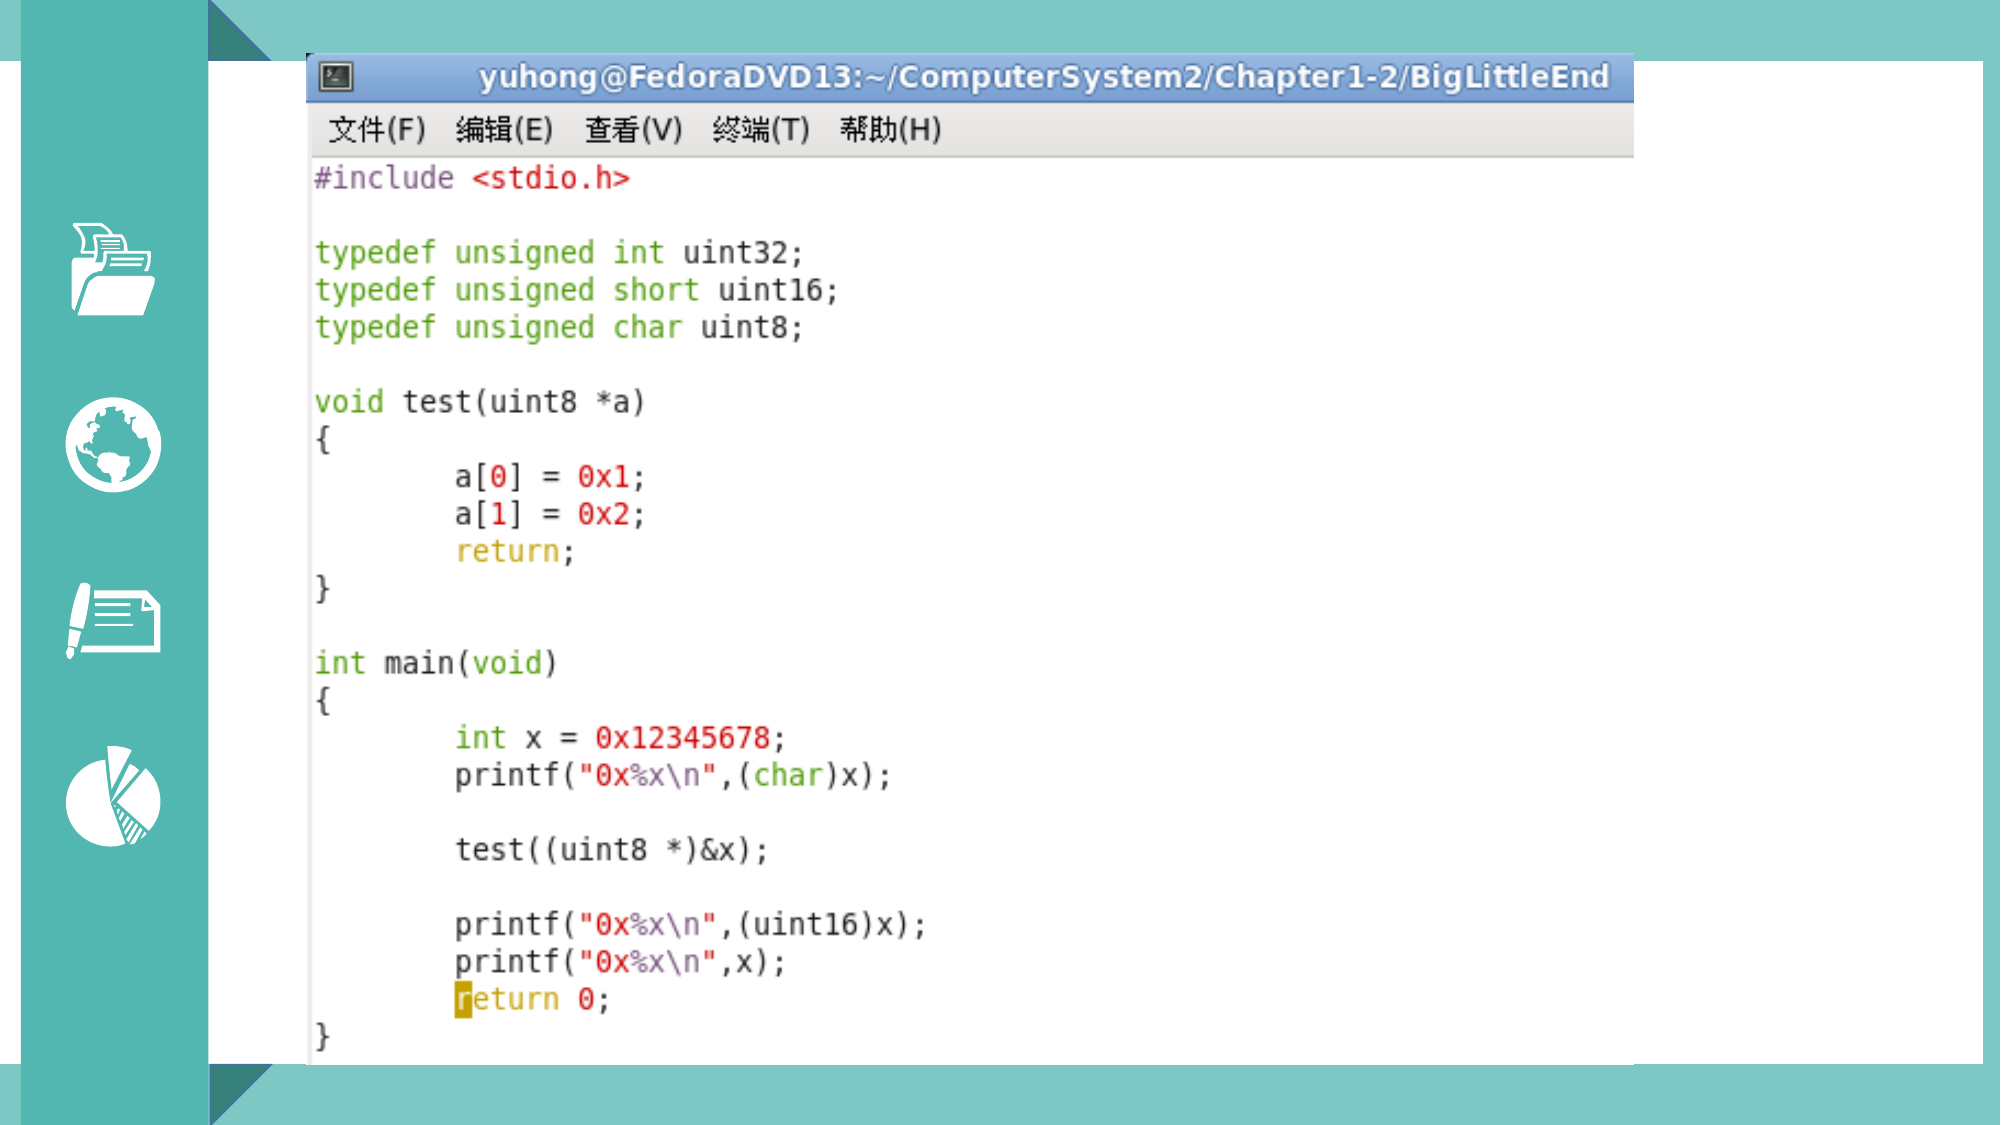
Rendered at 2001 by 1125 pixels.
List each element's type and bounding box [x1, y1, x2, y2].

picture [305, 52, 1634, 1065]
